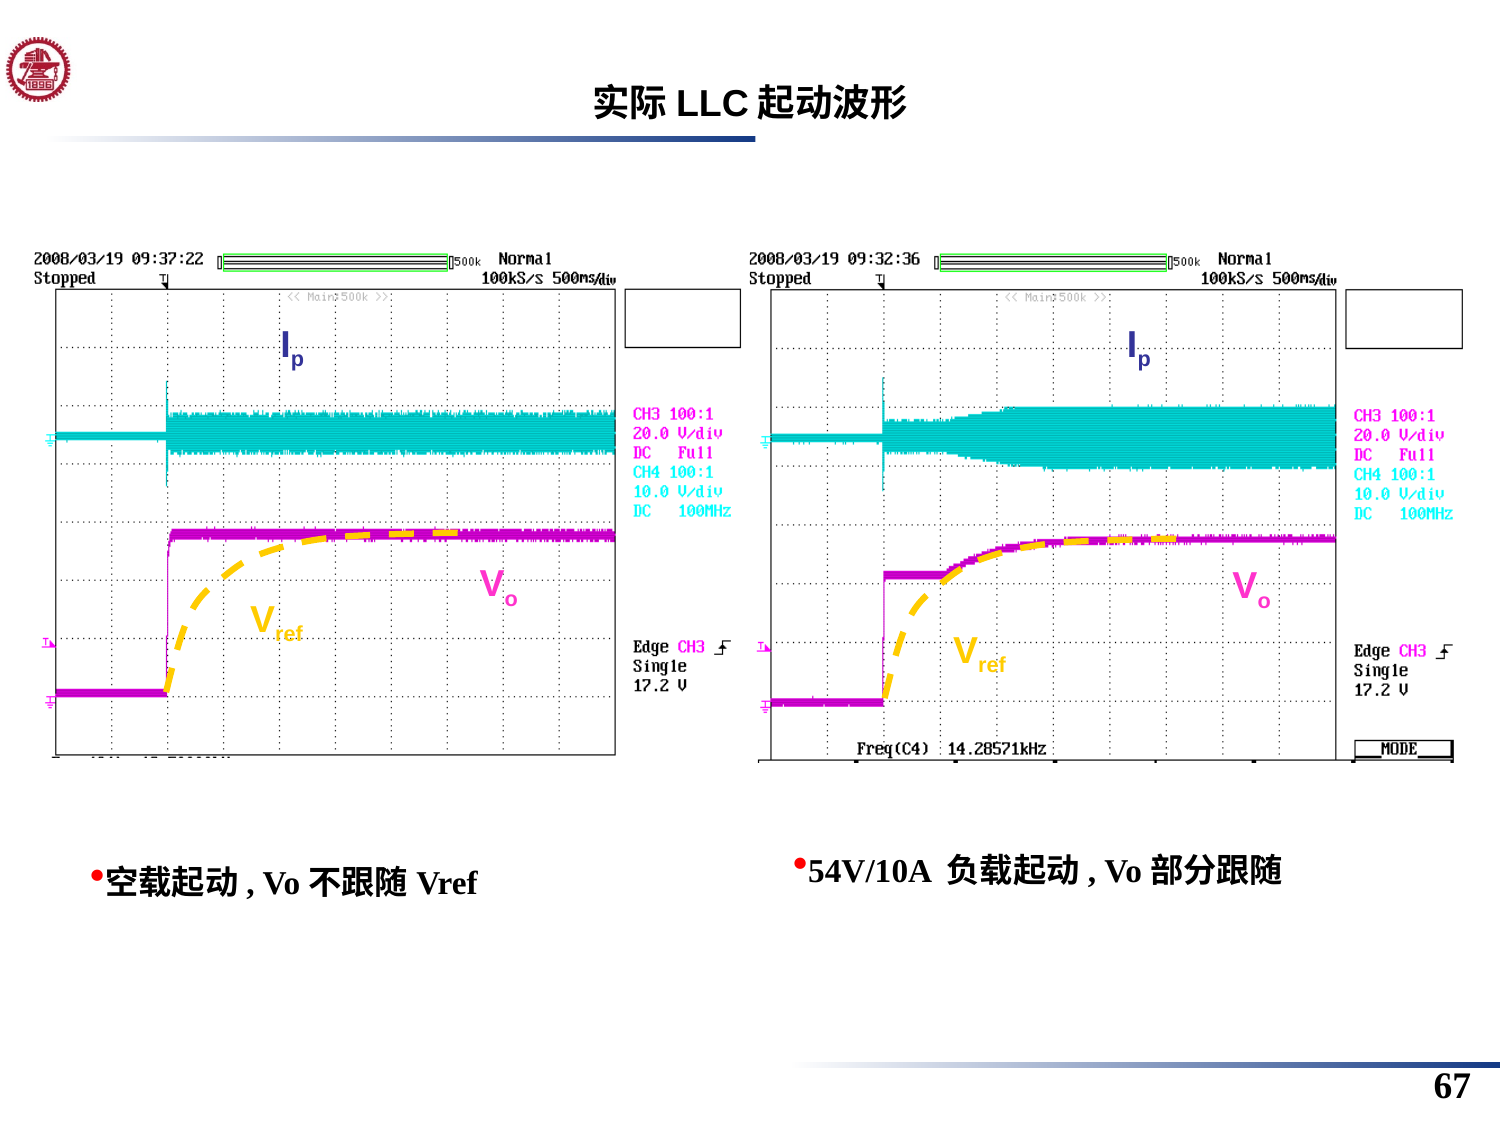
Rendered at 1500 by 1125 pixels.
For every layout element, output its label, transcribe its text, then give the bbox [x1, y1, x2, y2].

text_box 实际LLC起动波形 [362, 72, 1138, 137]
text_box 54V/10A 负载起动, Vo部分跟随 [747, 855, 1481, 895]
text_box 空载起动, Vo不跟随Vref [45, 866, 736, 907]
picture [5, 37, 77, 102]
picture [34, 250, 1472, 763]
